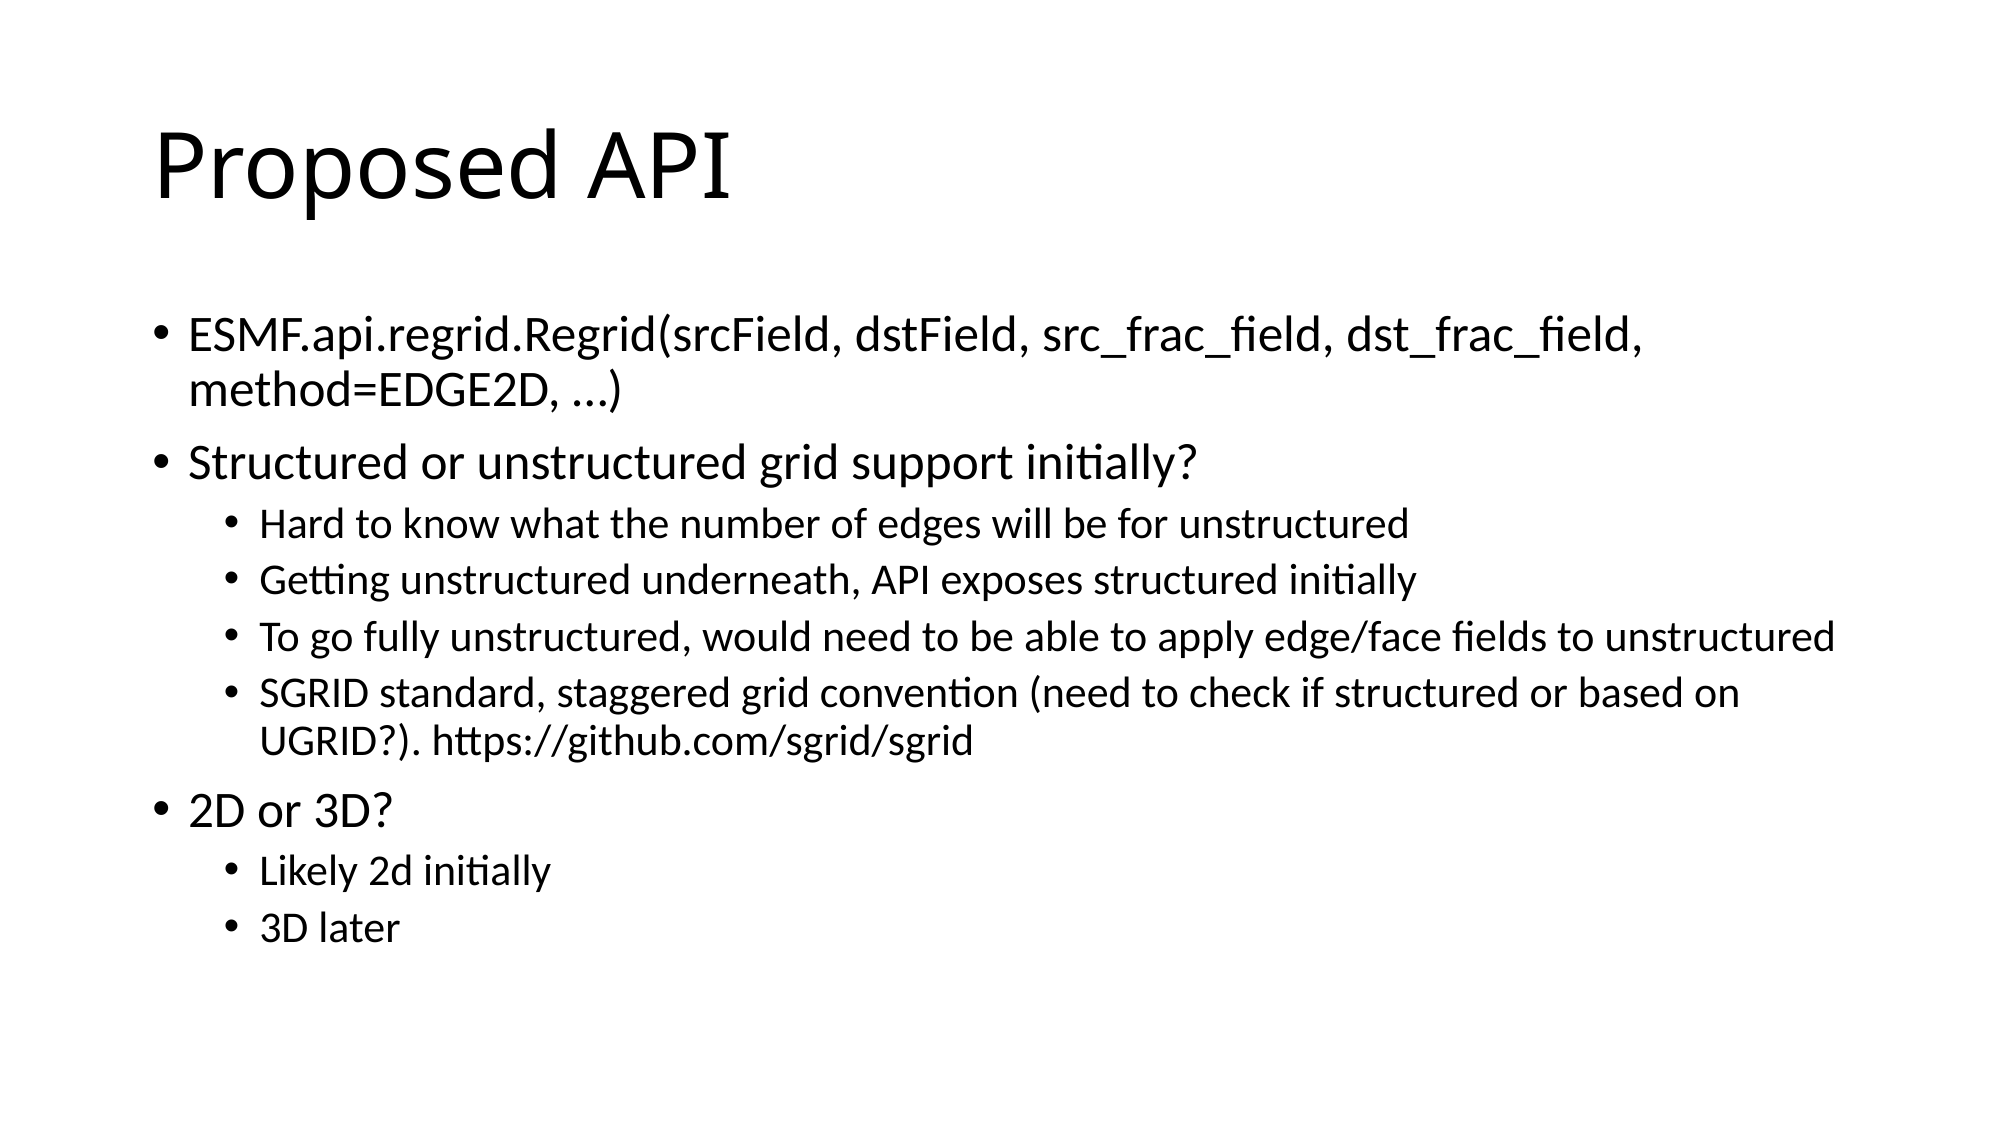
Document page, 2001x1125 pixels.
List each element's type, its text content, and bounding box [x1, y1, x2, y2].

list ESMF.api.regrid.Regrid(srcField, dstField, src_frac_field, dst_frac_field, method=EDGE2D, …) Structured or unstructured grid support initially? Hard to know what the number of edges will be for unstructured Getting unstructured underneath, API exposes structured initially To go fully unstructured, would need to be able to apply edge/face fields to unstructured SGRID standard, staggered grid convention (need to check if structured or based on UGRID?). https://github.com/sgrid/sgrid 2D or 3D? Likely 2d initially 3D later [137, 299, 1863, 1014]
title Proposed API [137, 59, 1863, 278]
